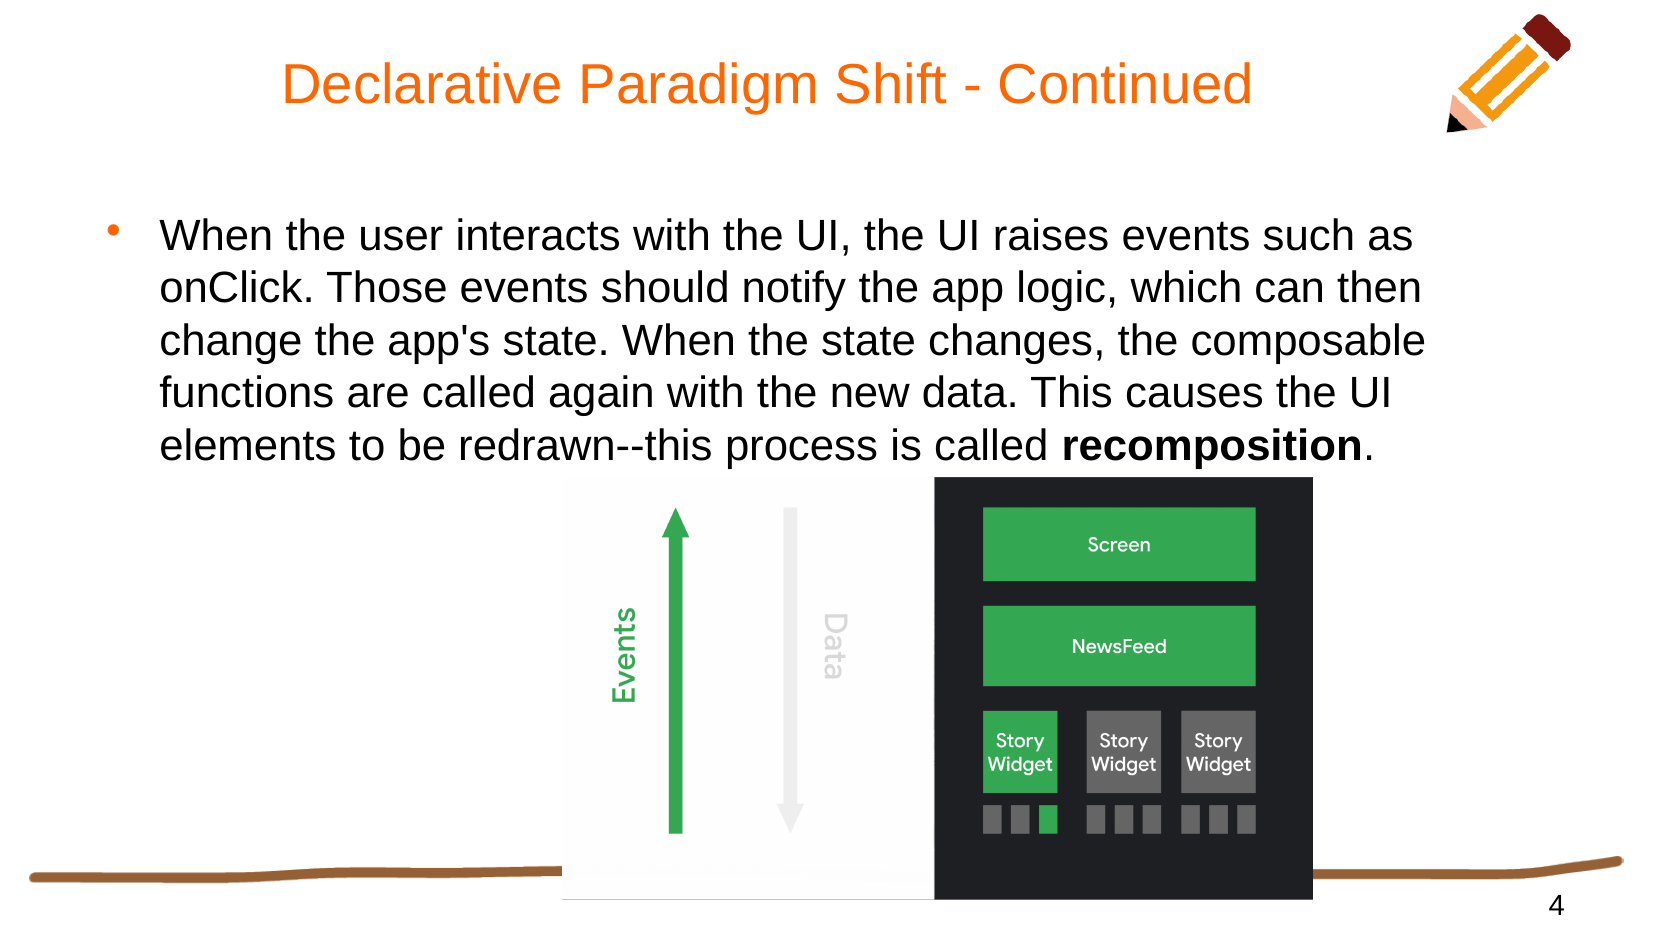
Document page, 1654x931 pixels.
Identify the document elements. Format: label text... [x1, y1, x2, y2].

list When the user interacts with the UI, the UI raises events such as onClick. Those events should notify the app logic, which can then change the app's state. When the state changes, the composable functions are called again with the new data. This causes the UI elements to be redrawn--this process is called recomposition. [88, 206, 1565, 857]
picture [29, 477, 1624, 901]
picture [1446, 14, 1571, 133]
title Declarative Paradigm Shift - Continued [88, 29, 1447, 133]
slide_number 4 [1181, 885, 1565, 930]
